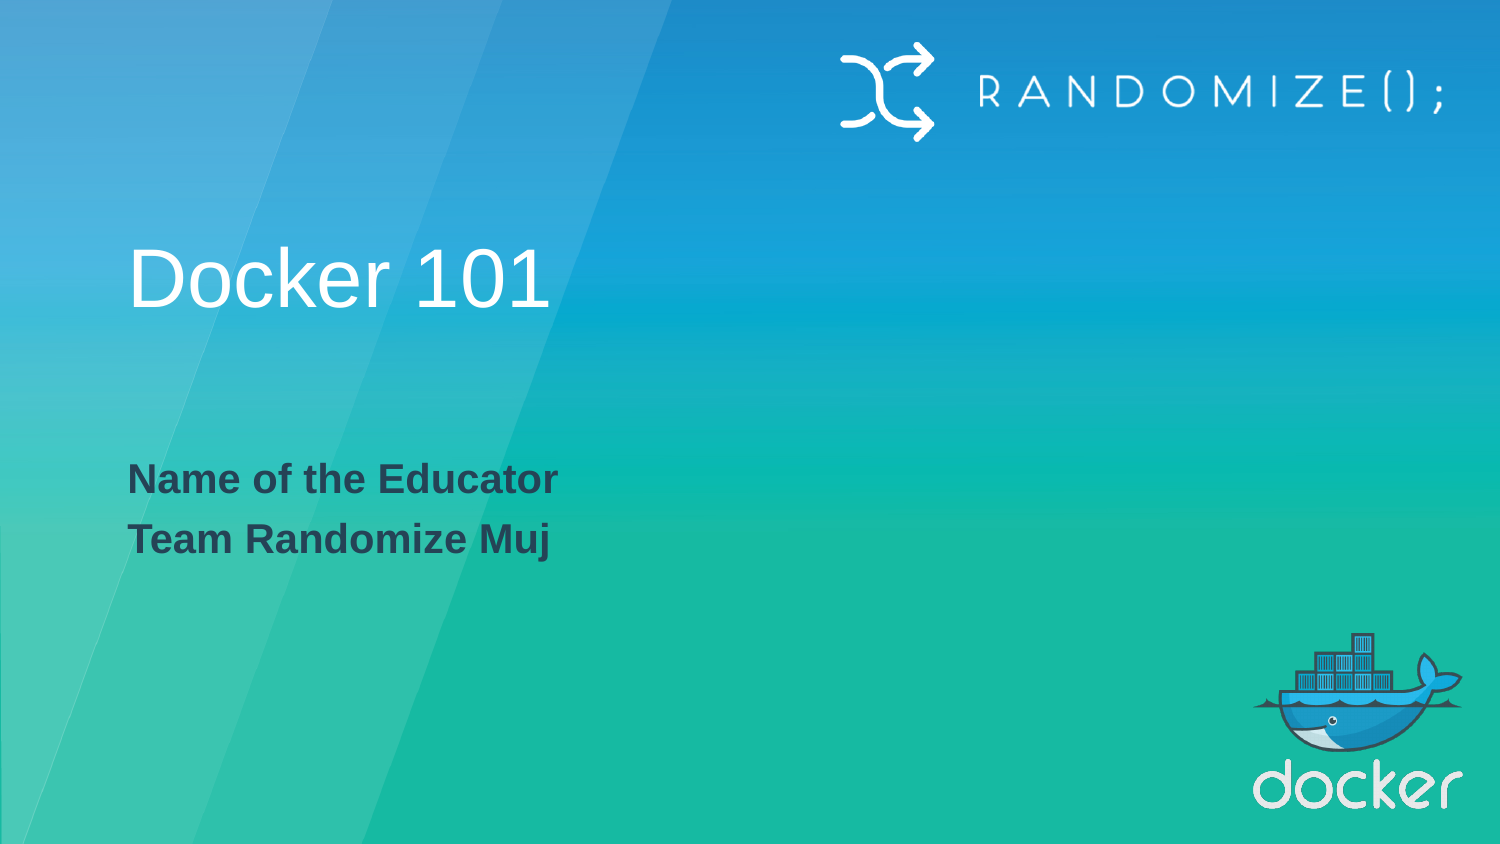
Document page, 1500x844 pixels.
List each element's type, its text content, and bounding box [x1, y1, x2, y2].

list Name of the Educator Team Randomize Muj [112, 449, 1331, 605]
list Docker 101 [112, 217, 1331, 410]
picture [0, 0, 1500, 844]
